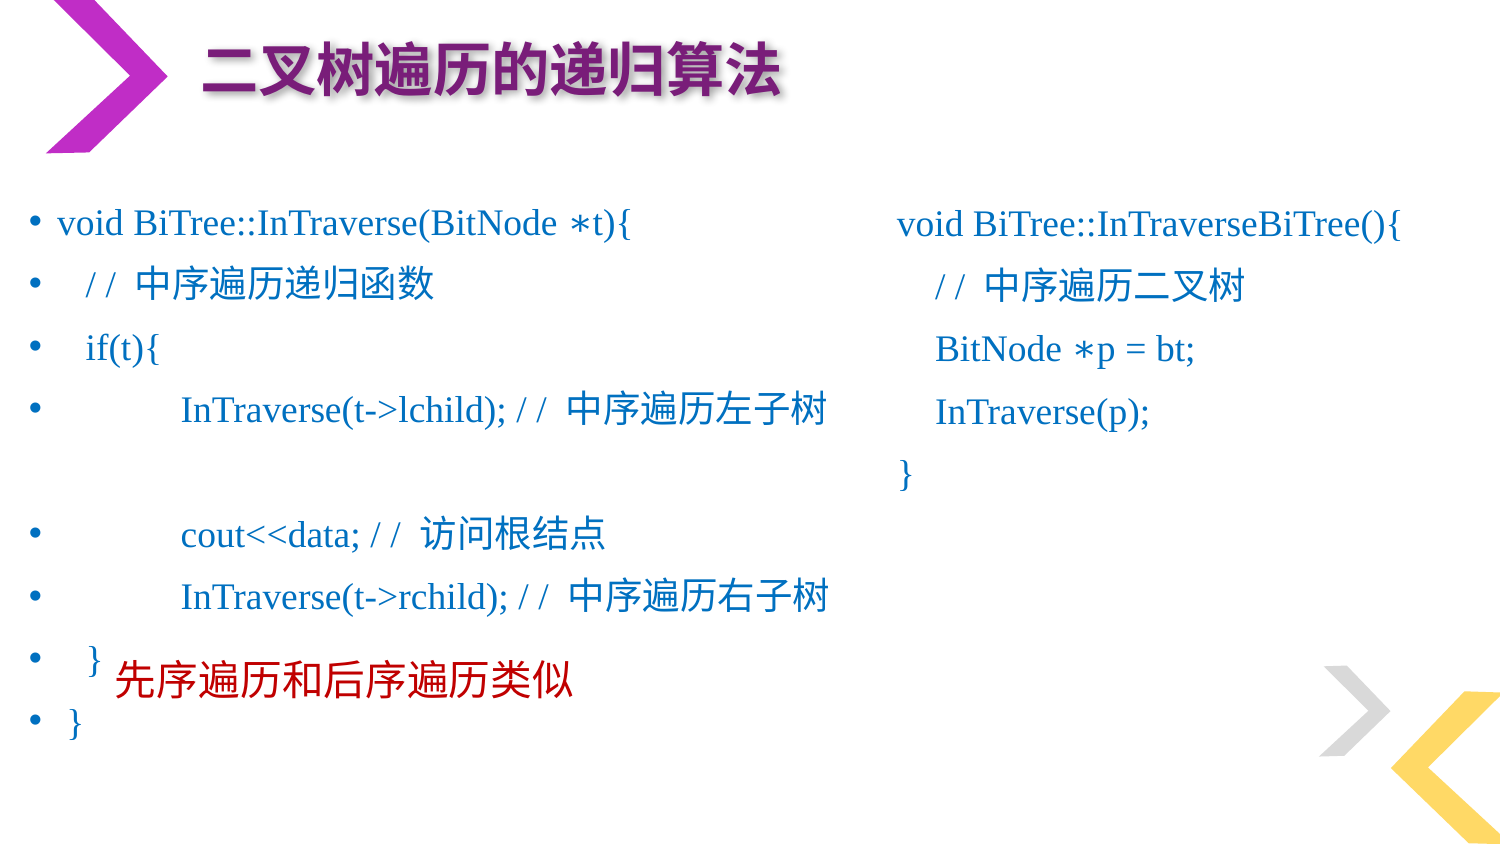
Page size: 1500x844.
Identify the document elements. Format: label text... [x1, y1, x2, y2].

list 二叉树遍历的递归算法 [188, 35, 1214, 111]
text_box 先序遍历和后序遍历类似 [100, 646, 1270, 712]
list void BiTree::InTraverse(BitNode ∗t){ / / 中序遍历递归函数 if(t){ InTraverse(t->lchild); / / 中序遍历左子树 cout<<data; / / 访问根结点 InTraverse(t->rchild); / / 中序遍历右子树 } } [17, 174, 857, 751]
text_box void BiTree::InTraverseBiTree(){ / / 中序遍历二叉树 BitNode ∗p = bt; InTraverse(p); } [882, 174, 1420, 547]
